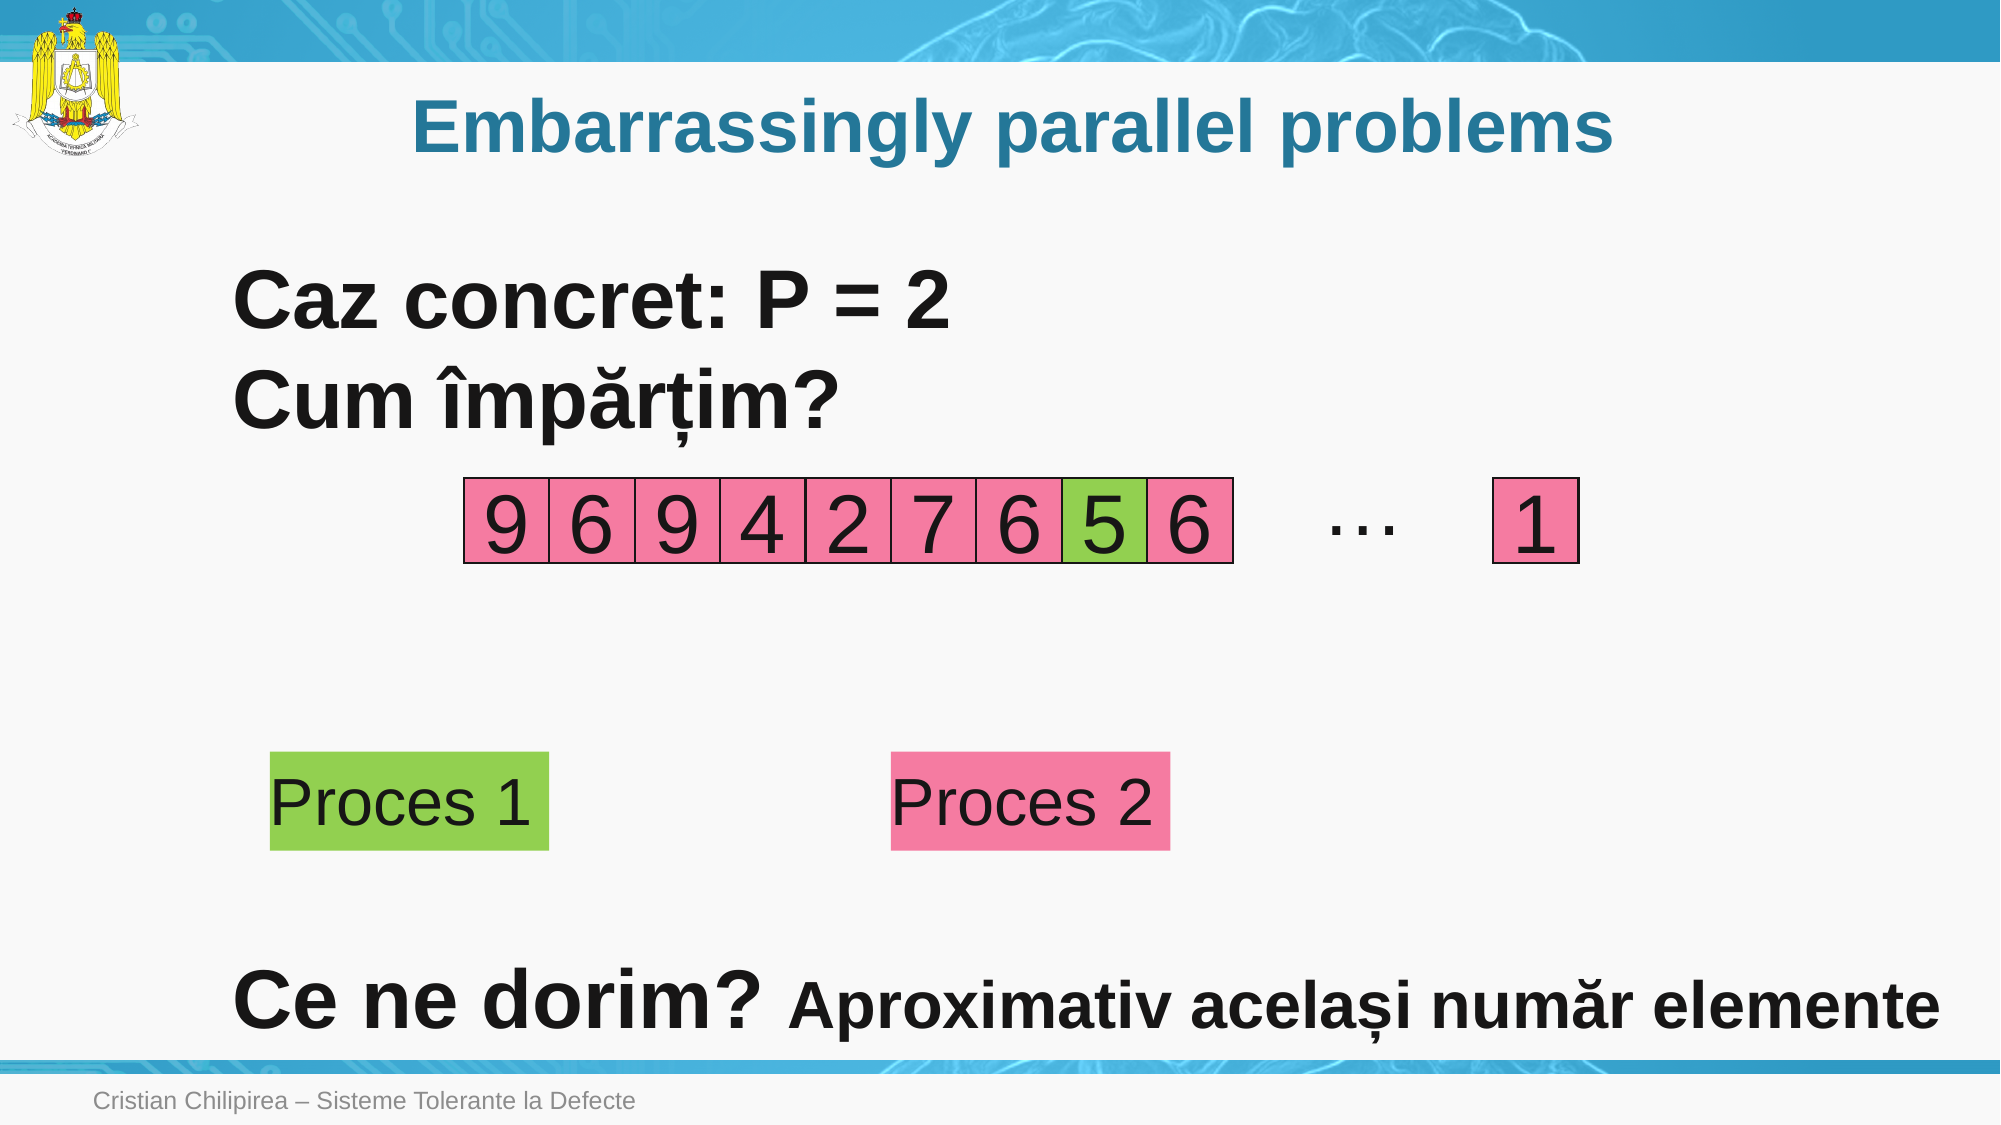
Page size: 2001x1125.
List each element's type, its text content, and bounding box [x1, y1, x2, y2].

title Embarrassingly parallel problems [150, 76, 1876, 180]
footer Cristian Chilipirea – Sisteme Tolerante la Defecte [77, 1073, 217, 1125]
text_box Proces 2 [890, 751, 1171, 851]
text_box … [1306, 444, 1420, 560]
picture [0, 1060, 217, 1074]
picture [1979, 1060, 2000, 1074]
picture [0, 0, 2000, 156]
text_box Proces 1 [269, 751, 550, 851]
text_box Caz concret: P = 2 Cum împărțim? Ce ne dorim? Aproximativ același număr elemente [217, 237, 1979, 1125]
